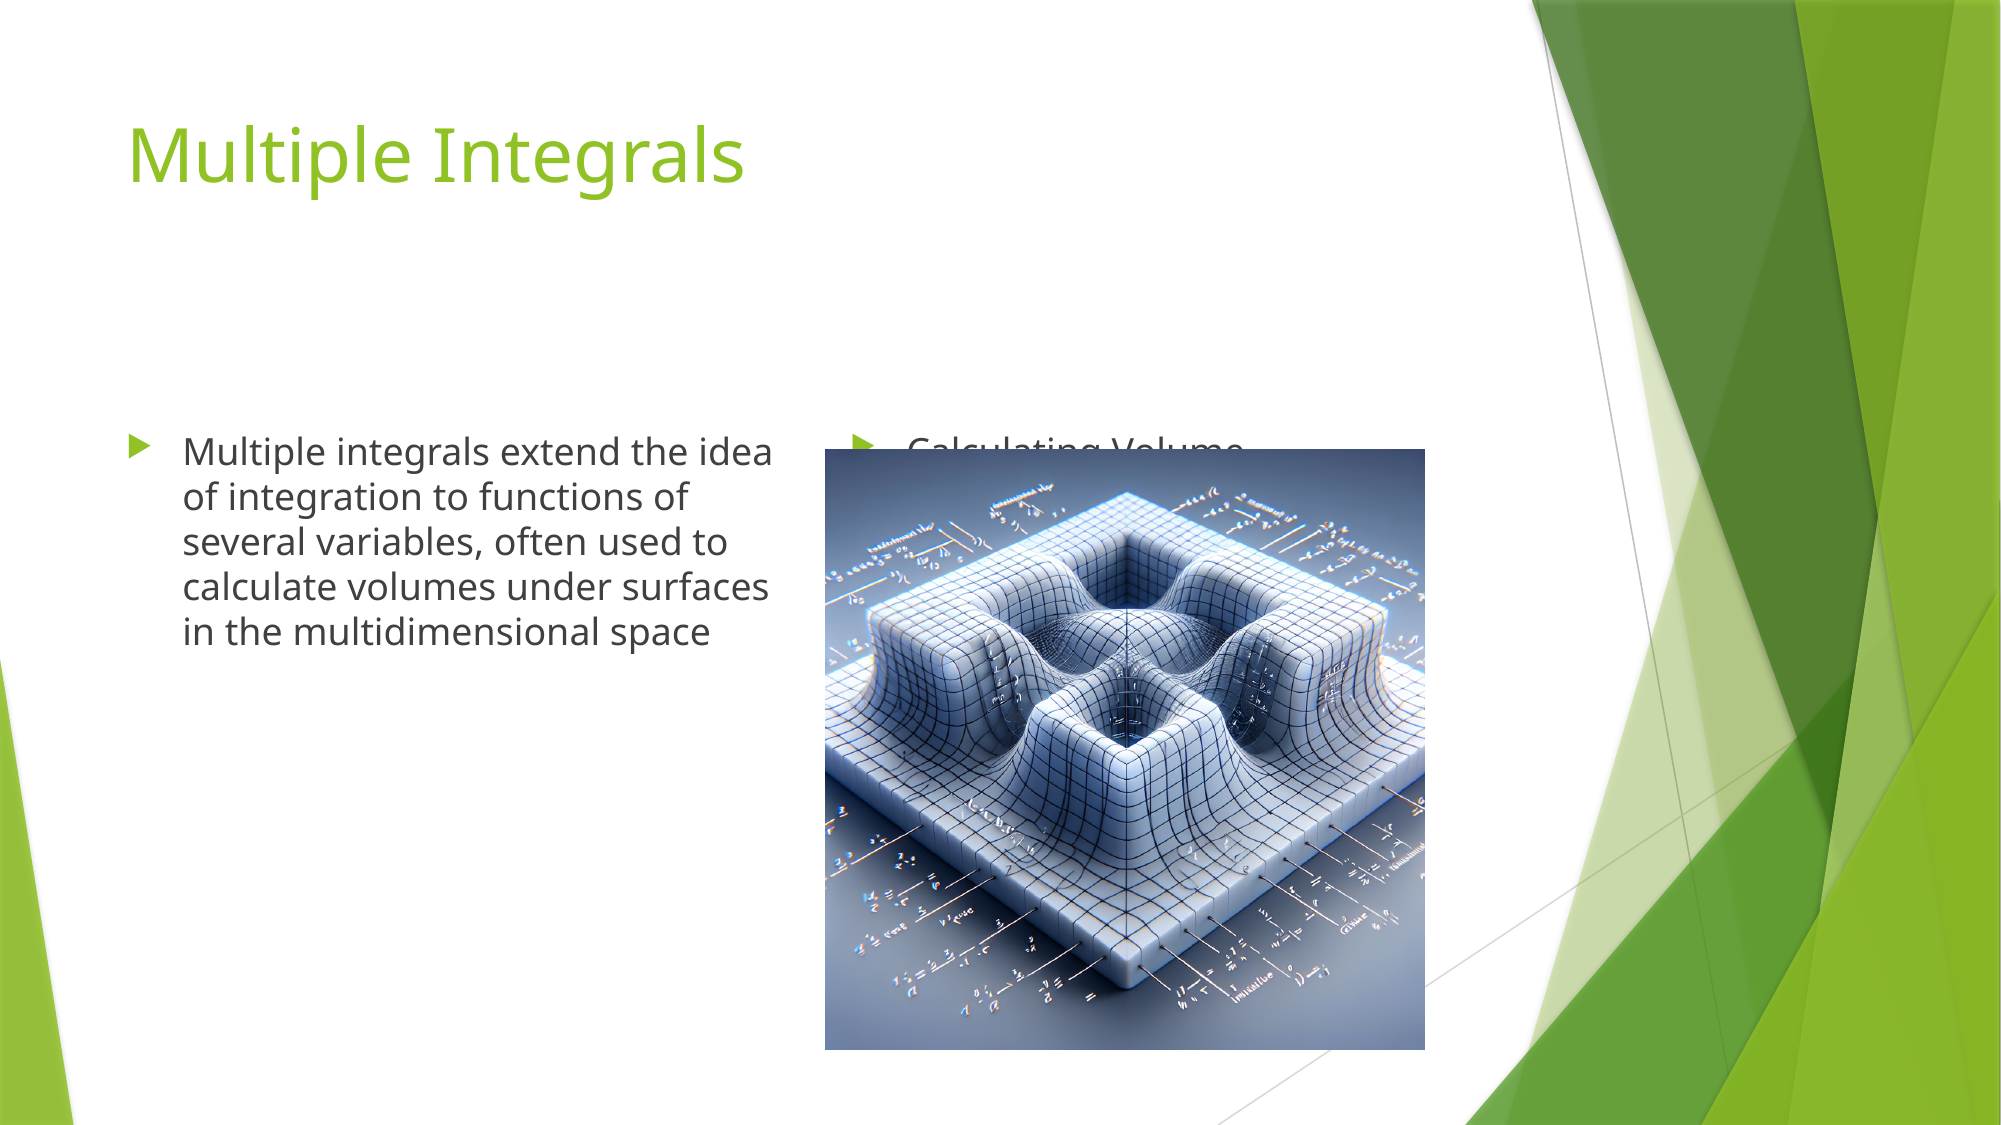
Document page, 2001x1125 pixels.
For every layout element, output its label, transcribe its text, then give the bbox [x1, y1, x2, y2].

list Calculating Volume [834, 354, 1522, 992]
list Multiple integrals extend the idea of integration to functions of several variables, often used to calculate volumes under surfaces in the multidimensional space [111, 354, 798, 992]
title Multiple Integrals [111, 99, 1522, 317]
picture [824, 449, 1426, 1051]
